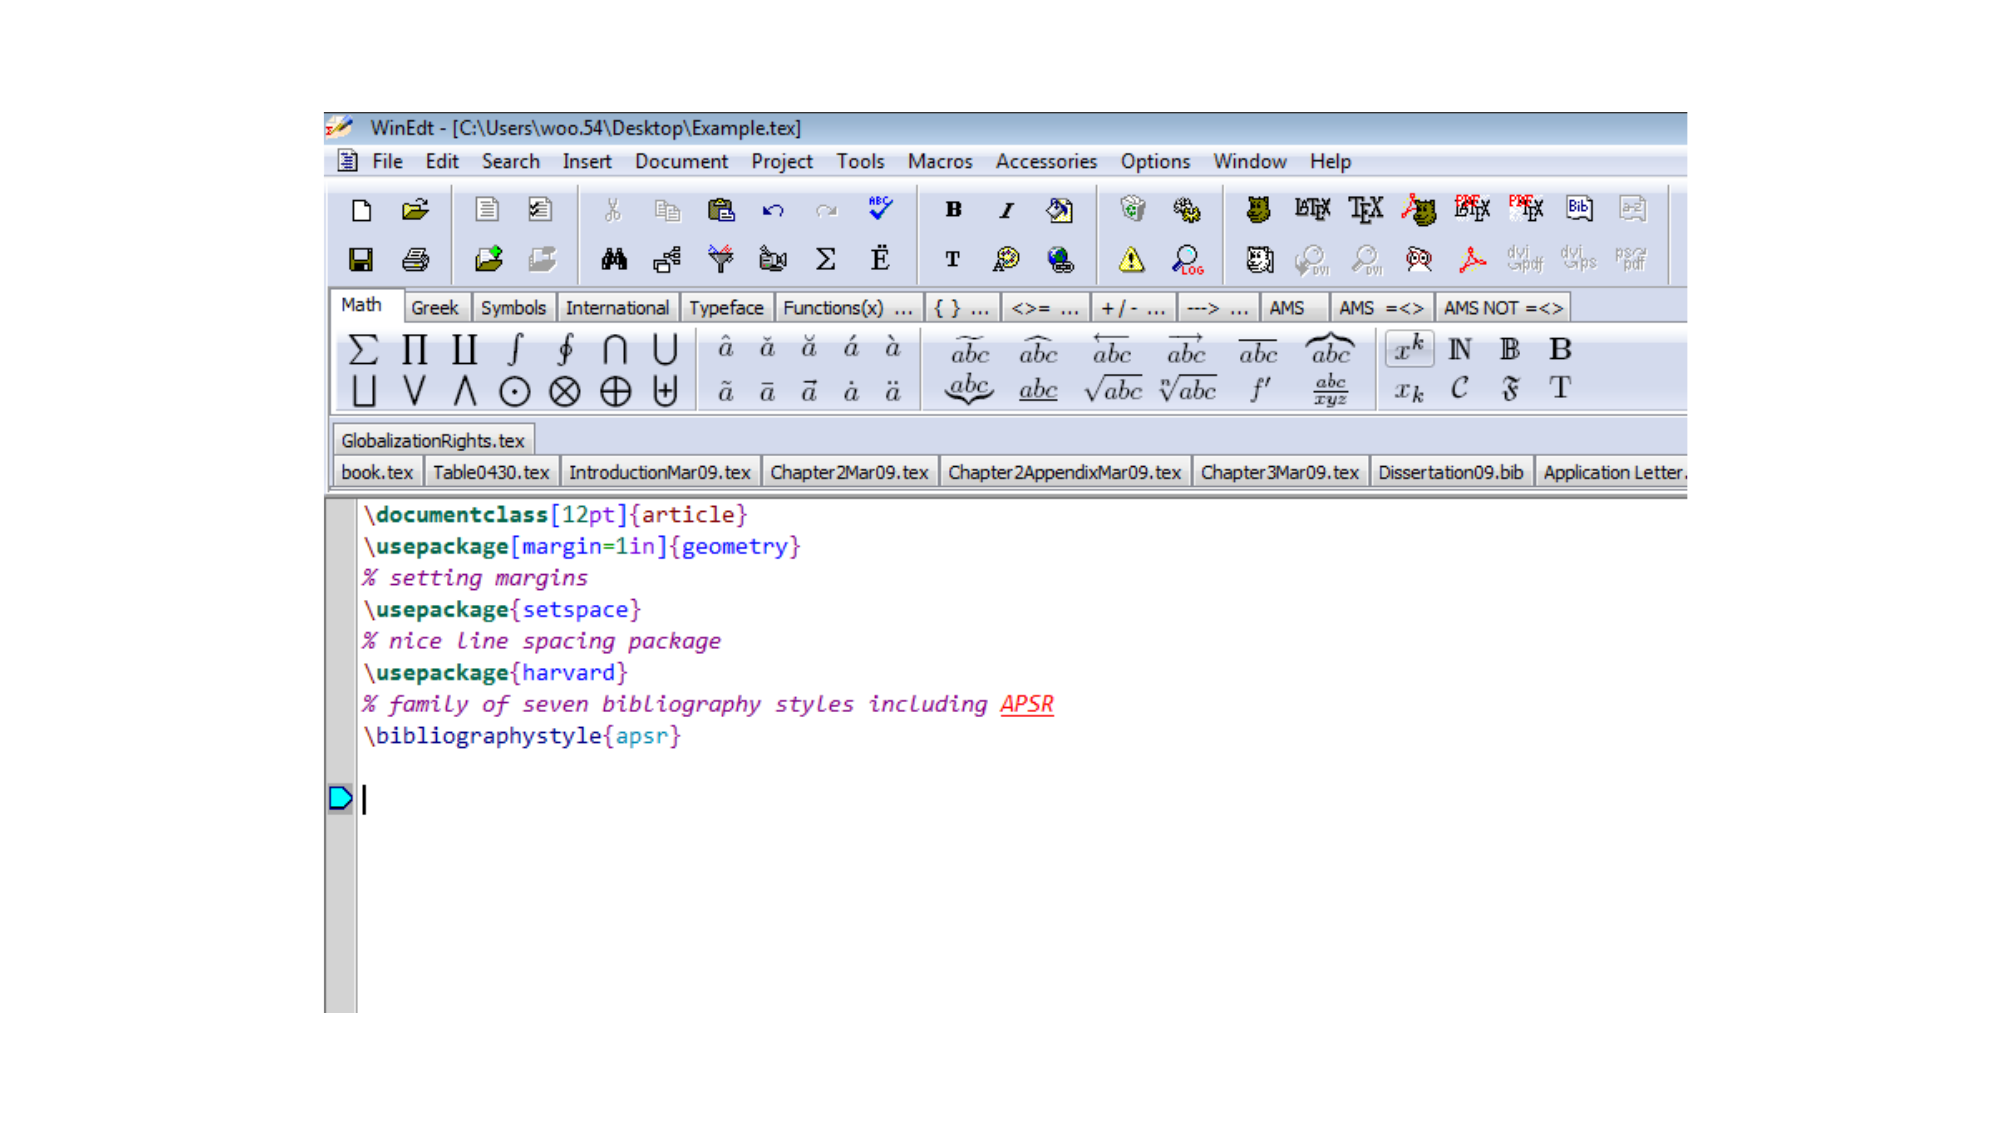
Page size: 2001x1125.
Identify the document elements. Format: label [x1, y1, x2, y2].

list [323, 112, 1688, 1013]
